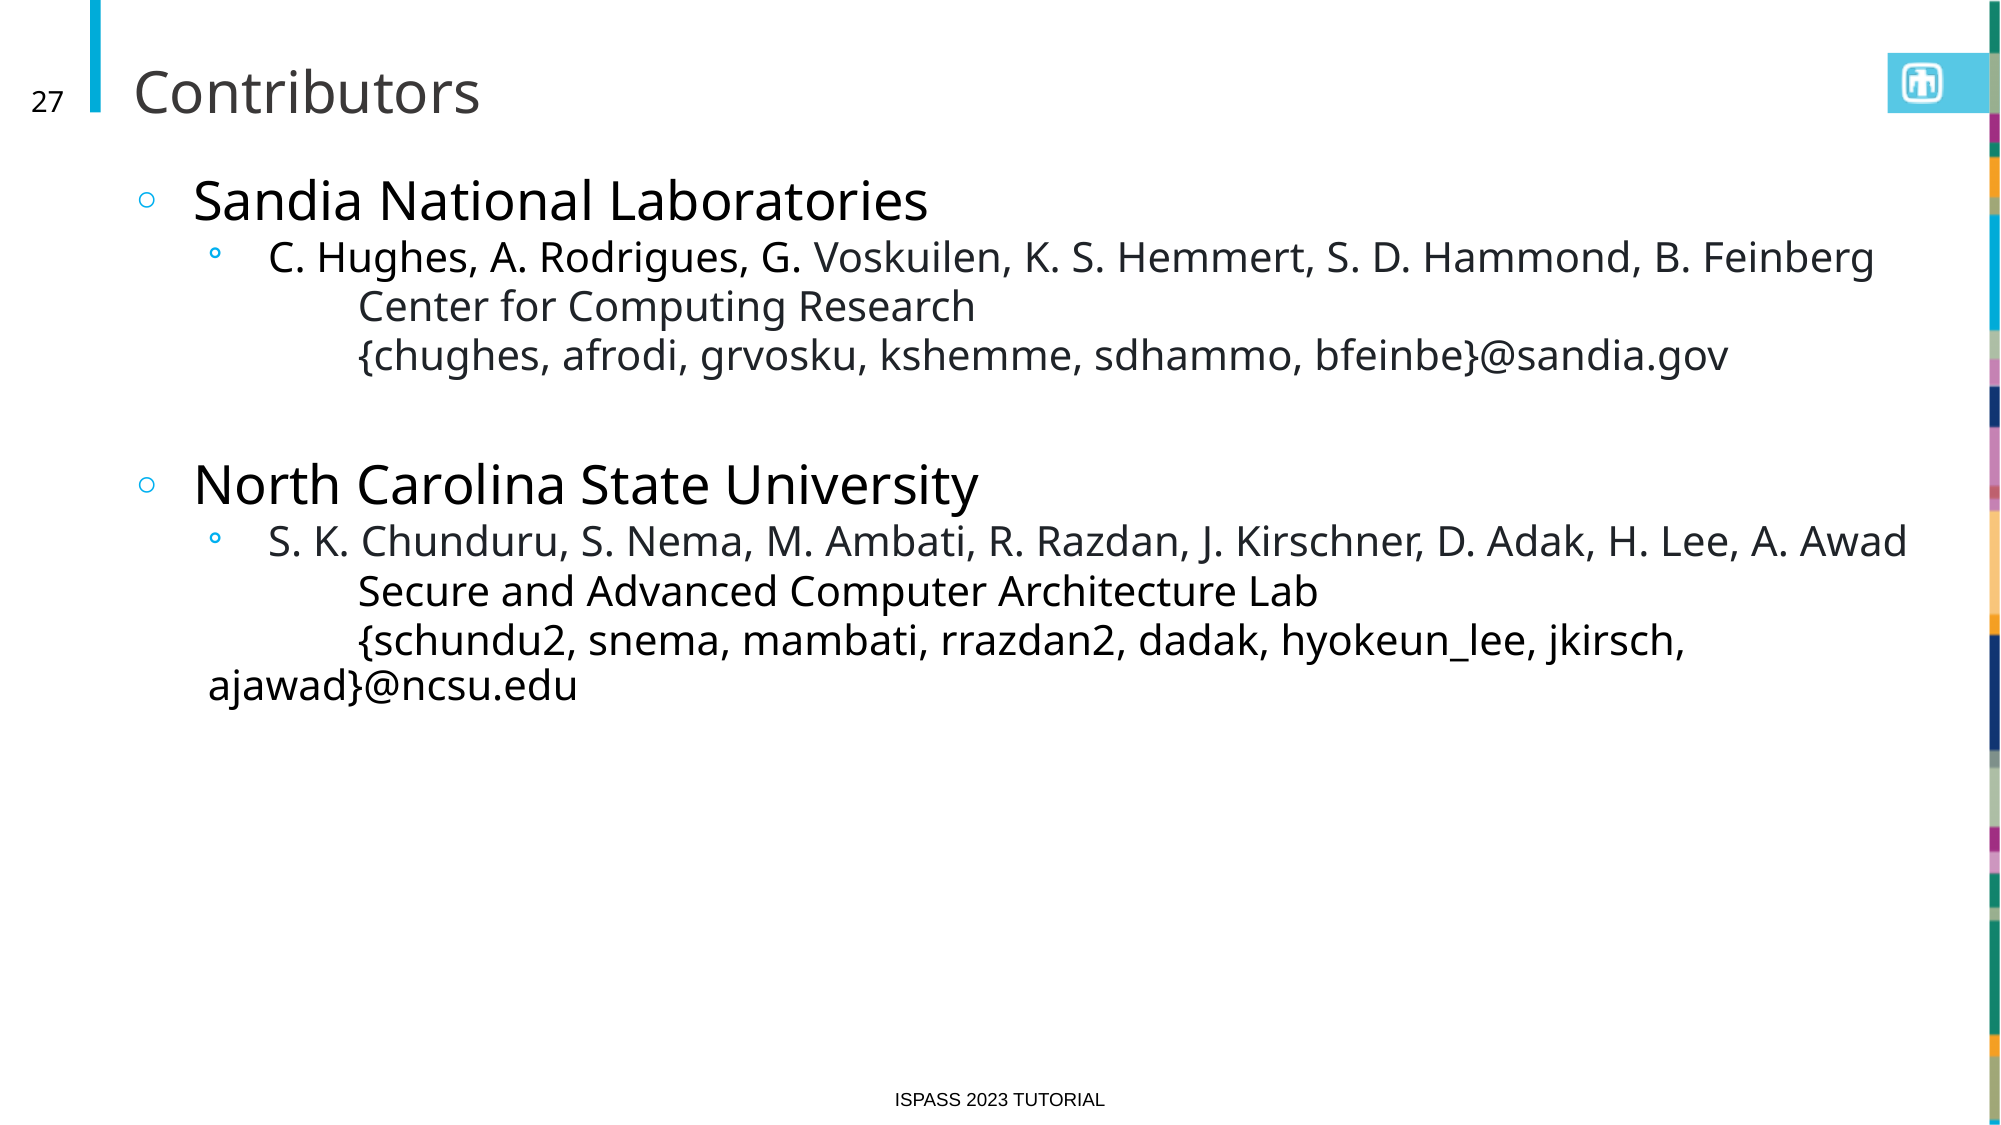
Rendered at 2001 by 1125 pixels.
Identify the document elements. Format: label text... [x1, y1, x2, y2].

list Sandia National Laboratories C. Hughes, A. Rodrigues, G. Voskuilen, K. S. Hemmert, S. D. Hammond, B. Feinberg Center for Computing Research {chughes, afrodi, grvosku, kshemme, sdhammo, bfeinbe}@sandia.gov North Carolina State University S. K. Chunduru, S. Nema, M. Ambati, R. Razdan, J. Kirschner, D. Adak, H. Lee, A. Awad Secure and Advanced Computer Architecture Lab {schundu2, snema, mambati, rrazdan2, dadak, hyokeun_lee, jkirsch, ajawad}@ncsu.edu [118, 166, 1927, 1000]
text_box ISPASS 2023 Tutorial [604, 1068, 1396, 1125]
picture [1990, 1, 1999, 215]
picture [1901, 62, 1944, 104]
picture [1990, 330, 1999, 1120]
slide_number 27 [10, 73, 80, 133]
title Contributors [118, 39, 1769, 133]
